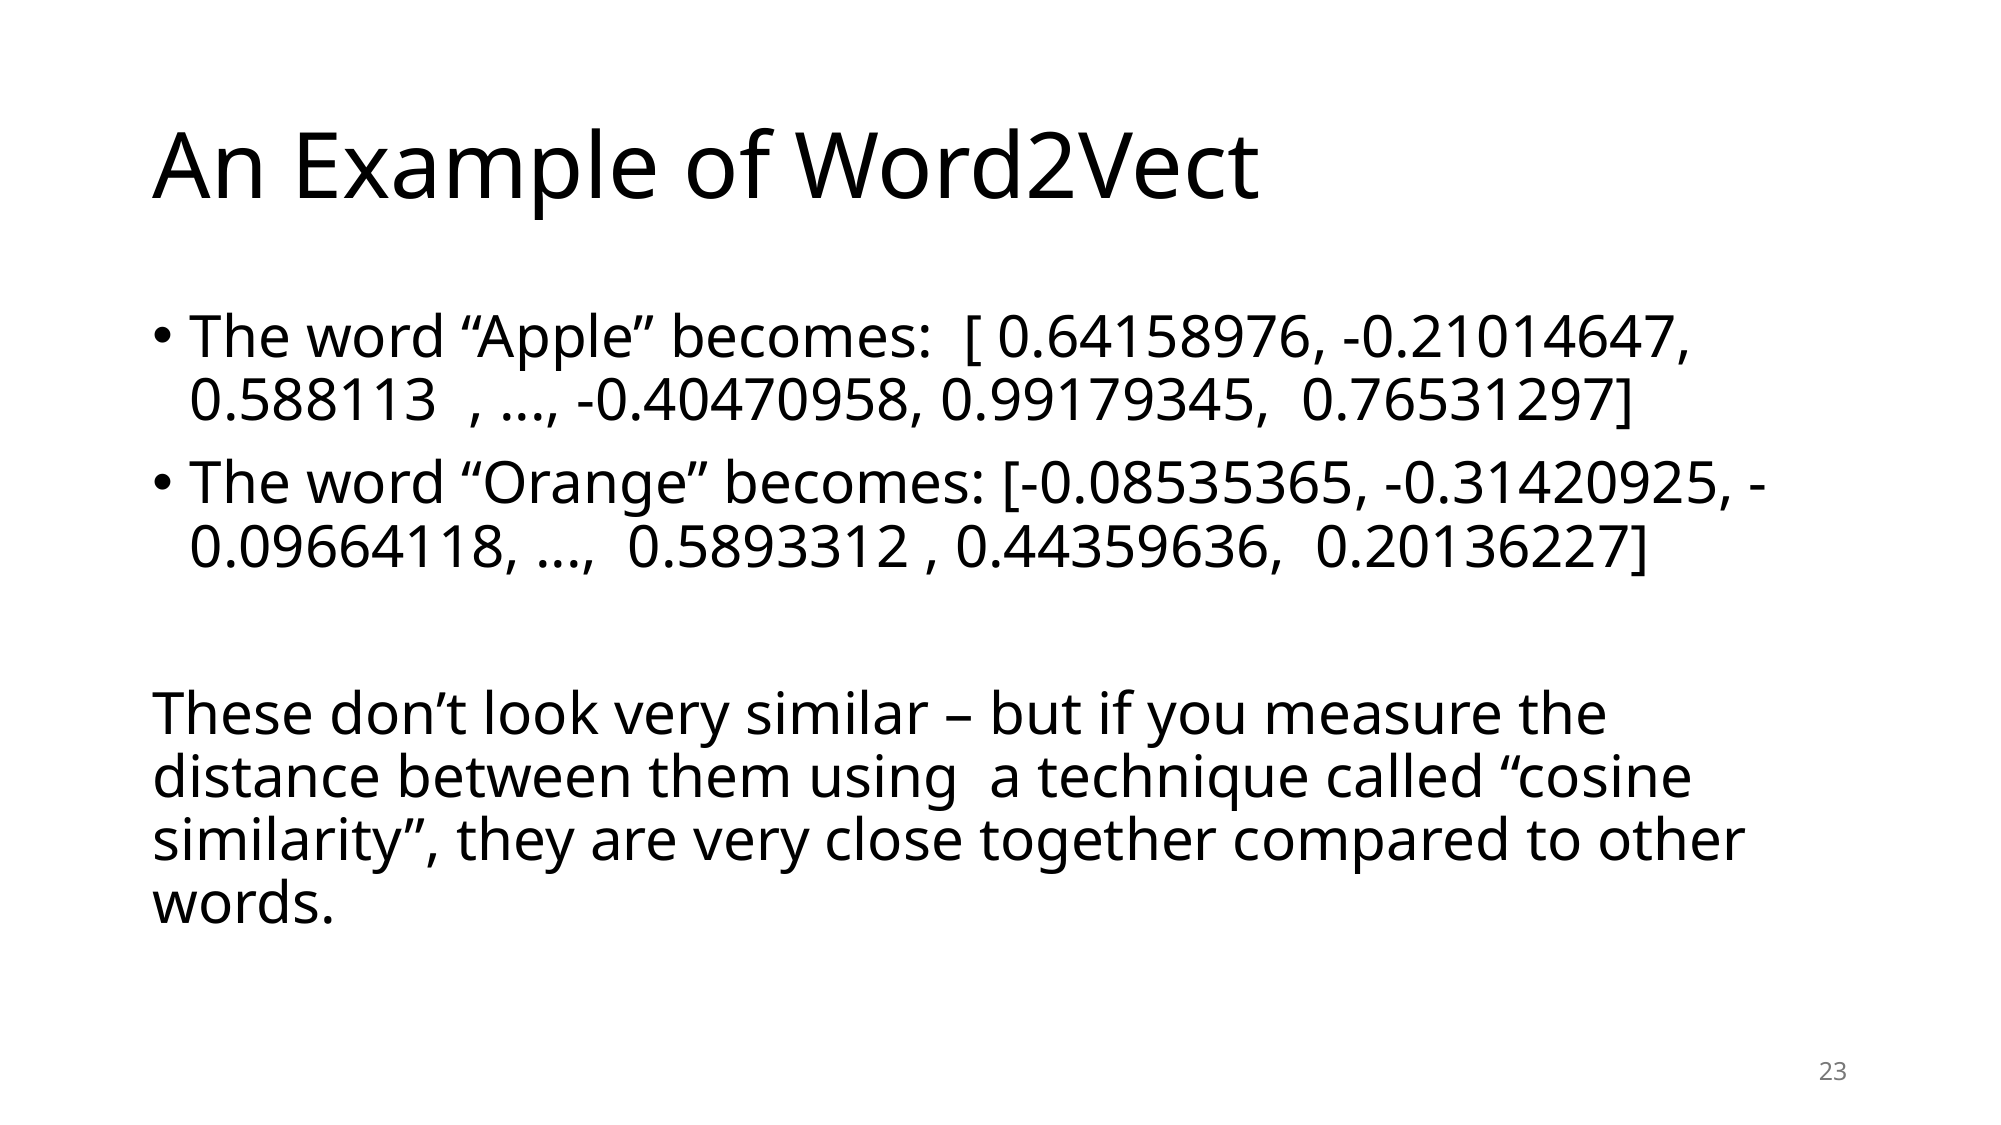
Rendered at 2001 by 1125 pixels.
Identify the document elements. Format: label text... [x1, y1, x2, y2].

title An Example of Word2Vect [137, 59, 1863, 278]
list The word “Apple” becomes: [ 0.64158976, -0.21014647, 0.588113 , ..., -0.40470958, 0.99179345, 0.76531297] The word “Orange” becomes: [-0.08535365, -0.31420925, -0.09664118, ..., 0.5893312 , 0.44359636, 0.20136227] These don’t look very similar – but if you measure the distance between them using a technique called “cosine similarity”, they are very close together compared to other words. [137, 299, 1863, 1014]
slide_number 23 [1412, 1042, 1863, 1103]
